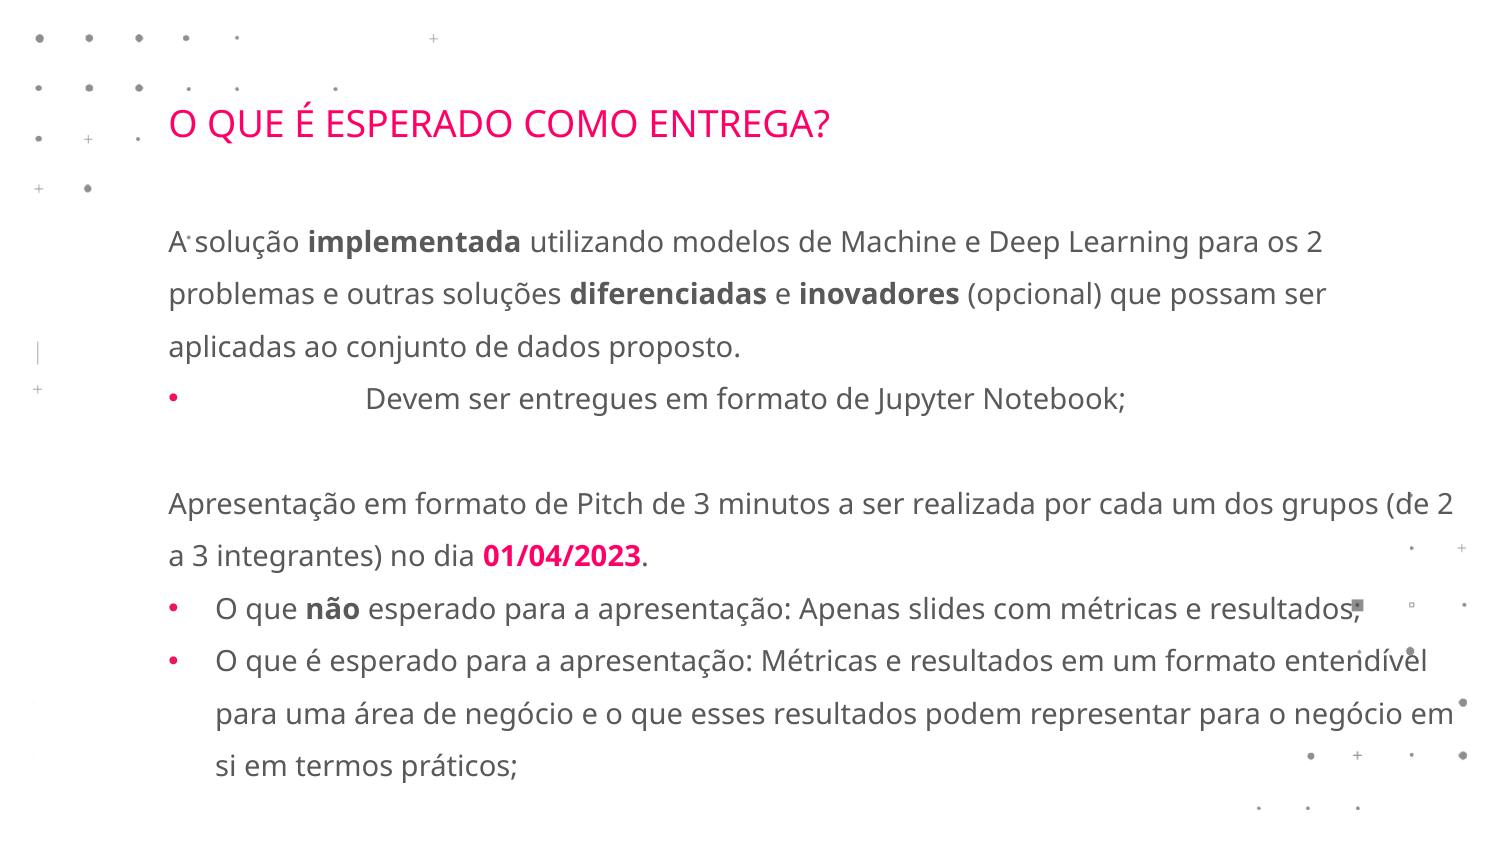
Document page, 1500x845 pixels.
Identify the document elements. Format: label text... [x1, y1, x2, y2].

picture [33, 34, 1467, 810]
text_box O QUE É ESPERADO COMO ENTREGA? [153, 93, 1347, 153]
text_box A solução implementada utilizando modelos de Machine e Deep Learning para os 2 problemas e outras soluções diferenciadas e inovadores (opcional) que possam ser aplicadas ao conjunto de dados proposto. Devem ser entregues em formato de Jupyter Notebook; Apresentação em formato de Pitch de 3 minutos a ser realizada por cada um dos grupos (de 2 a 3 integrantes) no dia 01/04/2023. O que não esperado para a apresentação: Apenas slides com métricas e resultados; O que é esperado para a apresentação: Métricas e resultados em um formato entendível para uma área de negócio e o que esses resultados podem representar para o negócio em si em termos práticos; [153, 197, 1476, 843]
